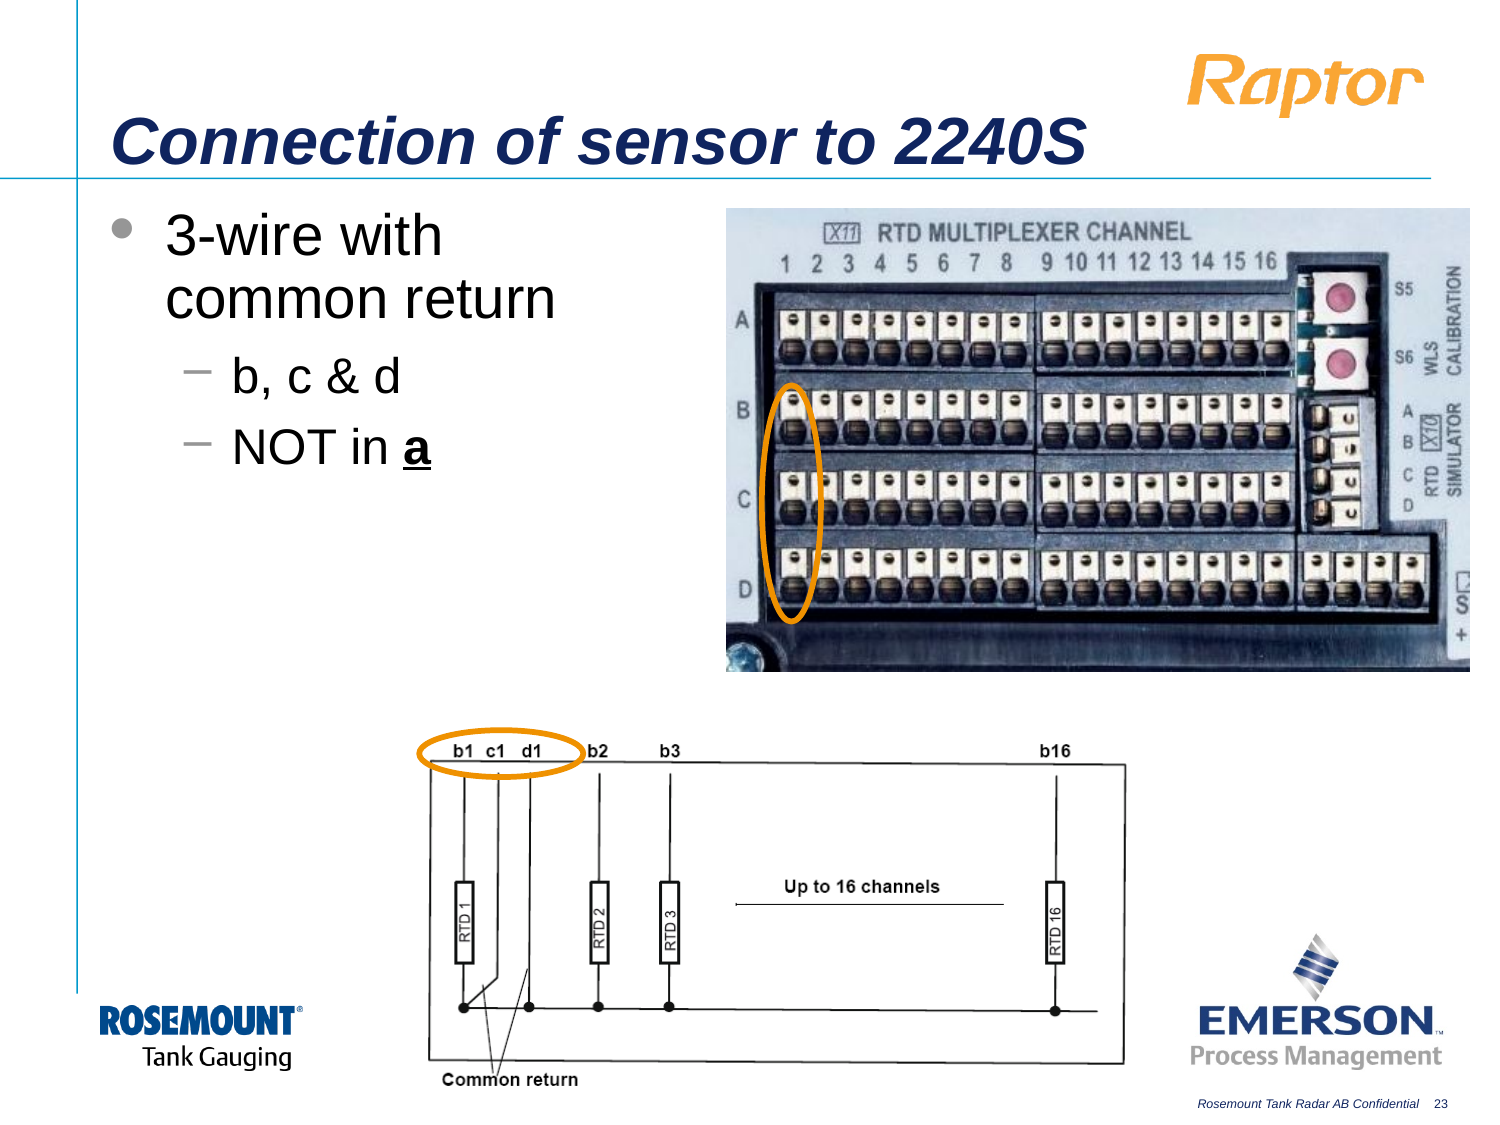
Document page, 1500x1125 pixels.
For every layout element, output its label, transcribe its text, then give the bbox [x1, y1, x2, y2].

slide_number 23 [1412, 1095, 1449, 1109]
picture [1173, 905, 1461, 1098]
title Connection of sensor to 2240S [95, 66, 1342, 186]
picture [726, 207, 1470, 672]
picture [100, 1005, 303, 1071]
list 3-wire with common return b, c & d NOT in a [93, 197, 739, 658]
picture [407, 727, 1151, 1094]
picture [1187, 54, 1424, 118]
